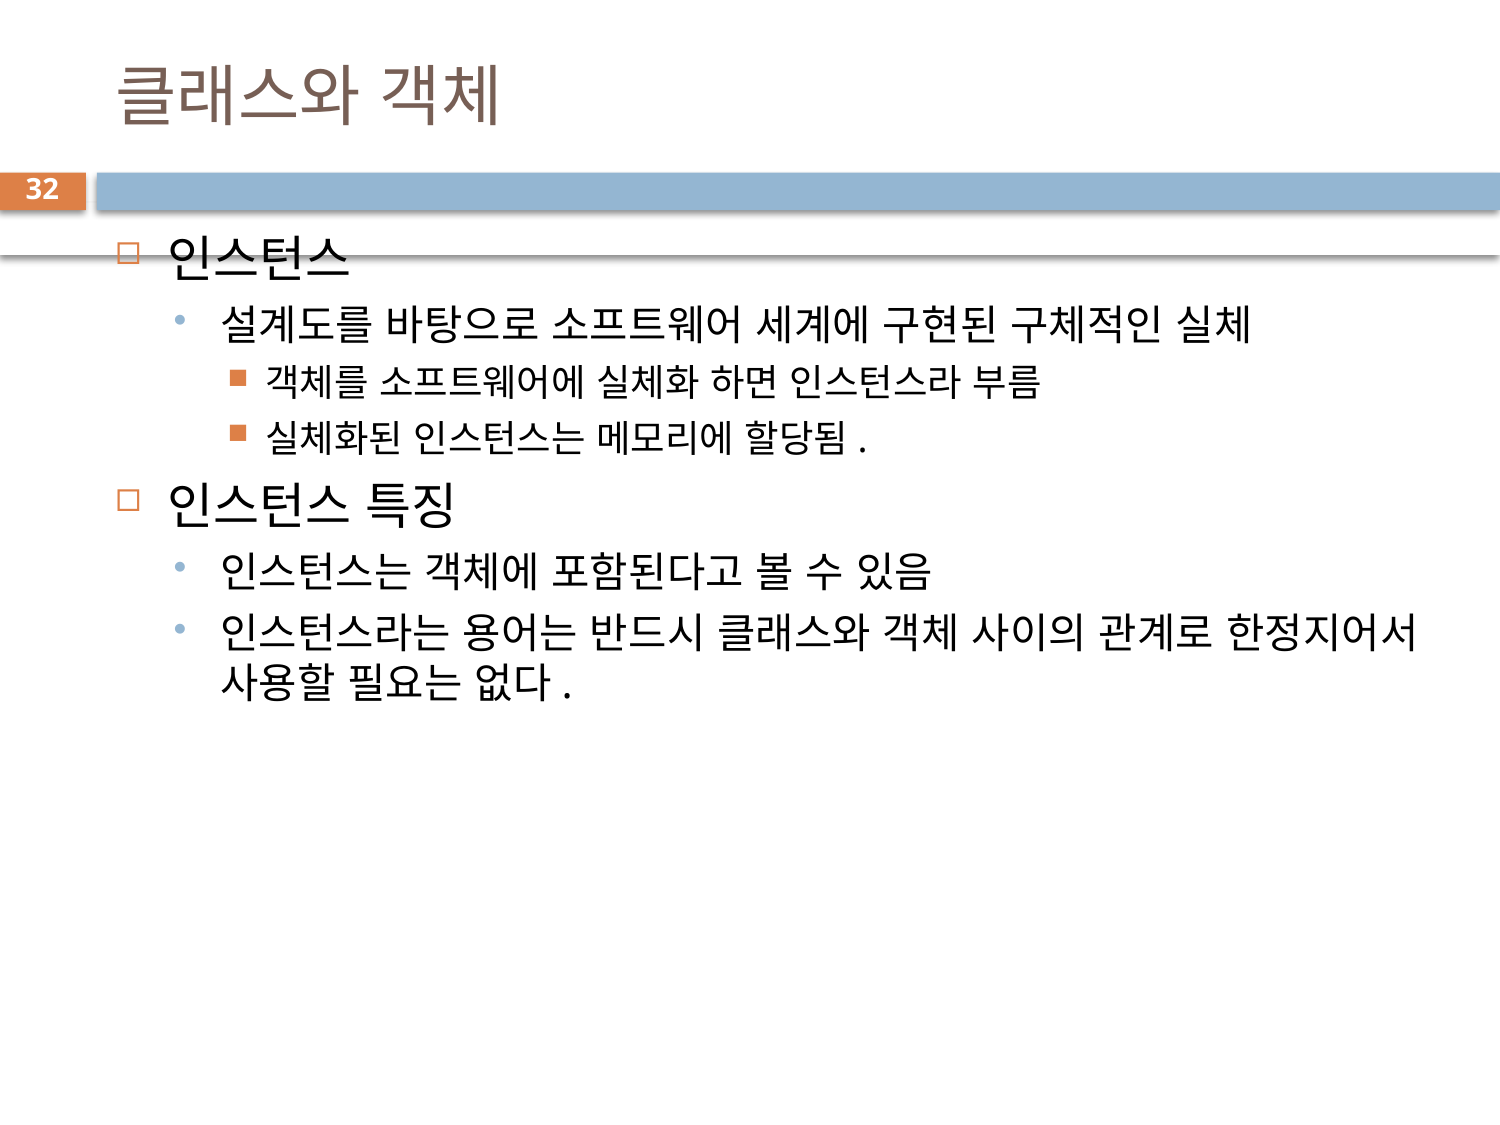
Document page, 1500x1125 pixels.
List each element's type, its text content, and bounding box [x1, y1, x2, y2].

title 클래스와 객체 [100, 37, 1438, 149]
list 인스턴스 설계도를 바탕으로 소프트웨어 세계에 구현된 구체적인 실체 객체를 소프트웨어에 실체화 하면 인스턴스라 부름 실체화된 인스턴스는 메모리에 할당됨. 인스턴스 특징 인스턴스는 객체에 포함된다고 볼 수 있음 인스턴스라는 용어는 반드시 클래스와 객체 사이의 관계로 한정지어서 사용할 필요는 없다. [100, 219, 1438, 1047]
slide_number 32 [0, 170, 87, 211]
